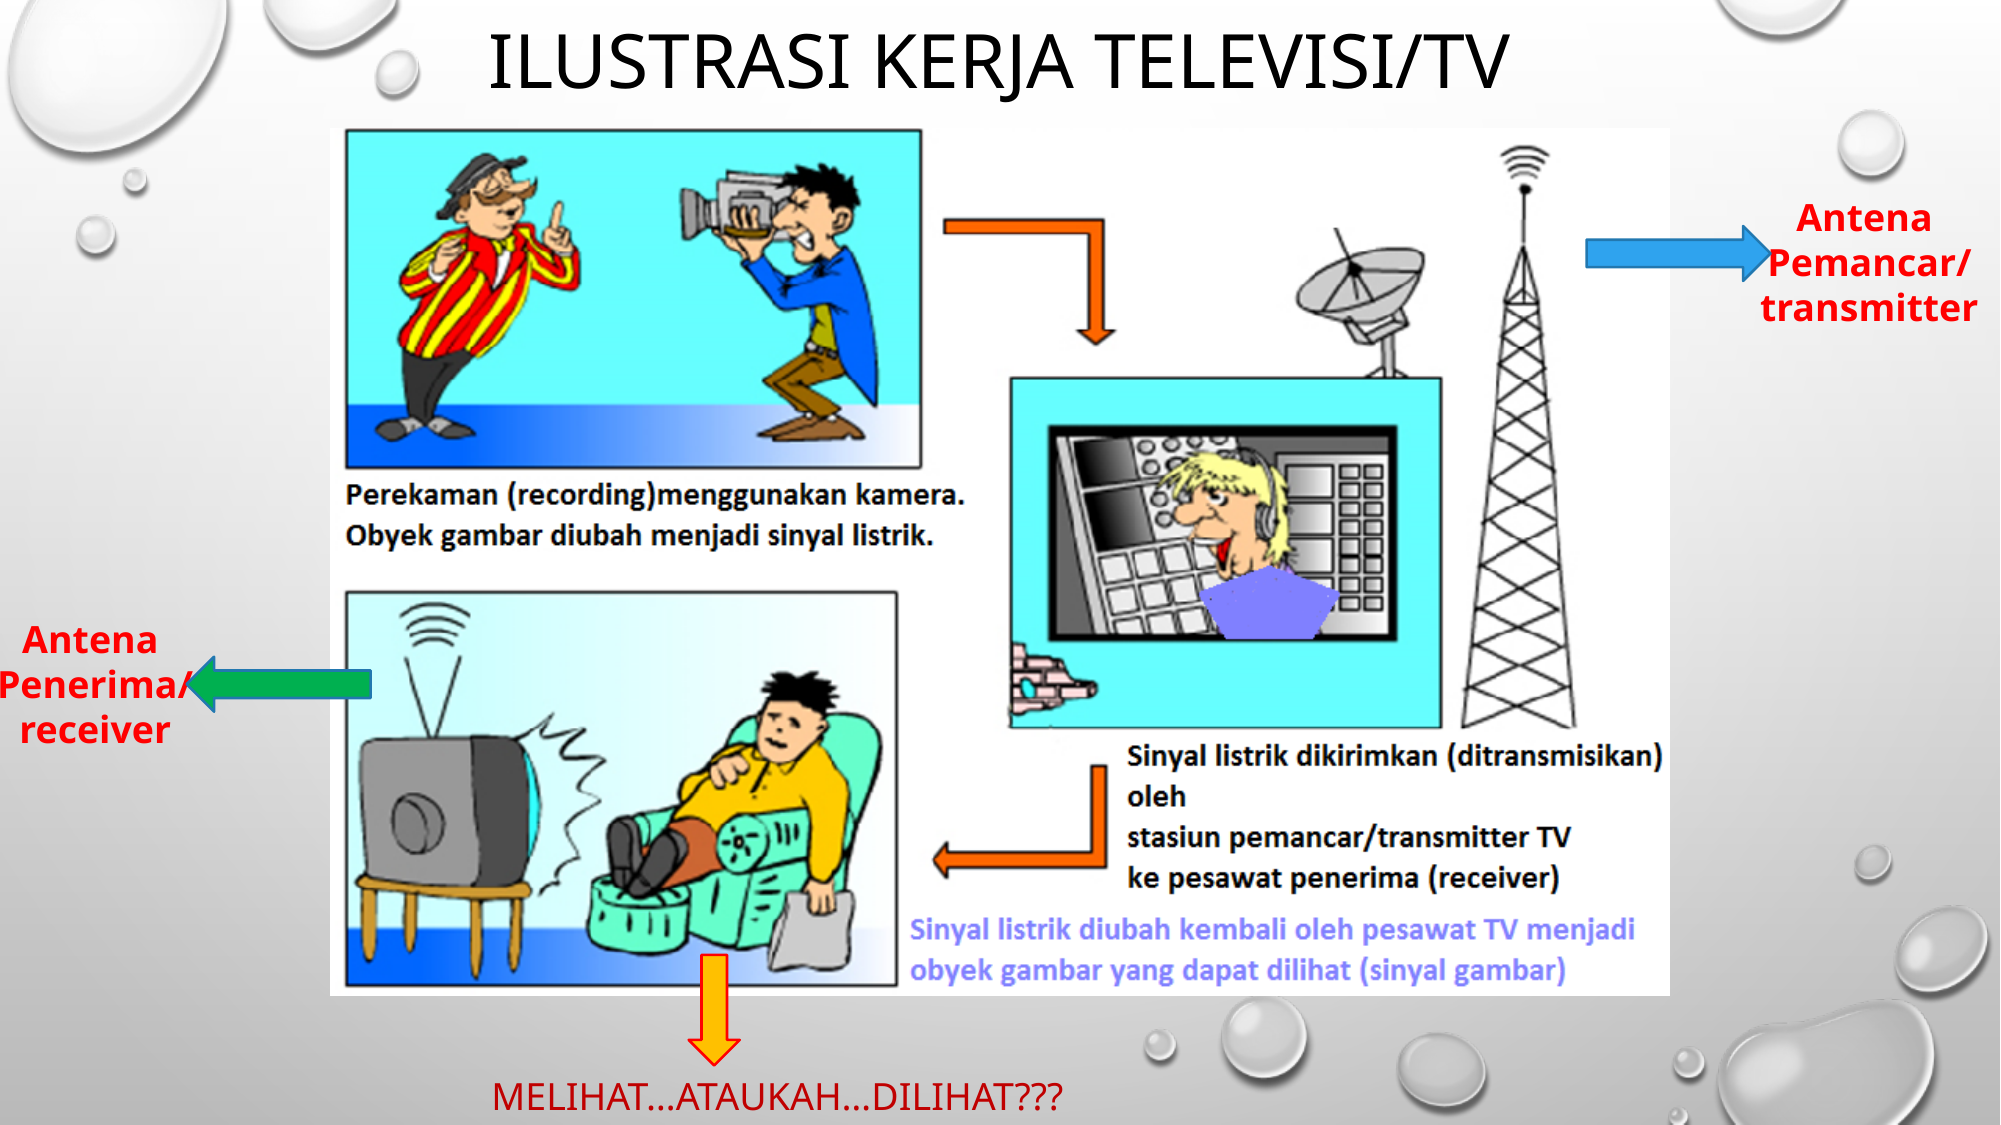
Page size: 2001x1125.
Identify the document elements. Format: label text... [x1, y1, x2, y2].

text_box [1676, 224, 1772, 283]
text_box MELIHAT…ATAUKAH…DILIHAT??? [476, 1065, 1079, 1125]
title Ilustrasi Kerja Televisi/TV [324, 0, 1675, 129]
picture [0, 0, 2000, 1125]
text_box Antena Pemancar/ transmitter [1745, 186, 1994, 337]
text_box [687, 1005, 741, 1067]
text_box Antena Penerima/ receiver [0, 608, 209, 759]
text_box [185, 655, 324, 713]
